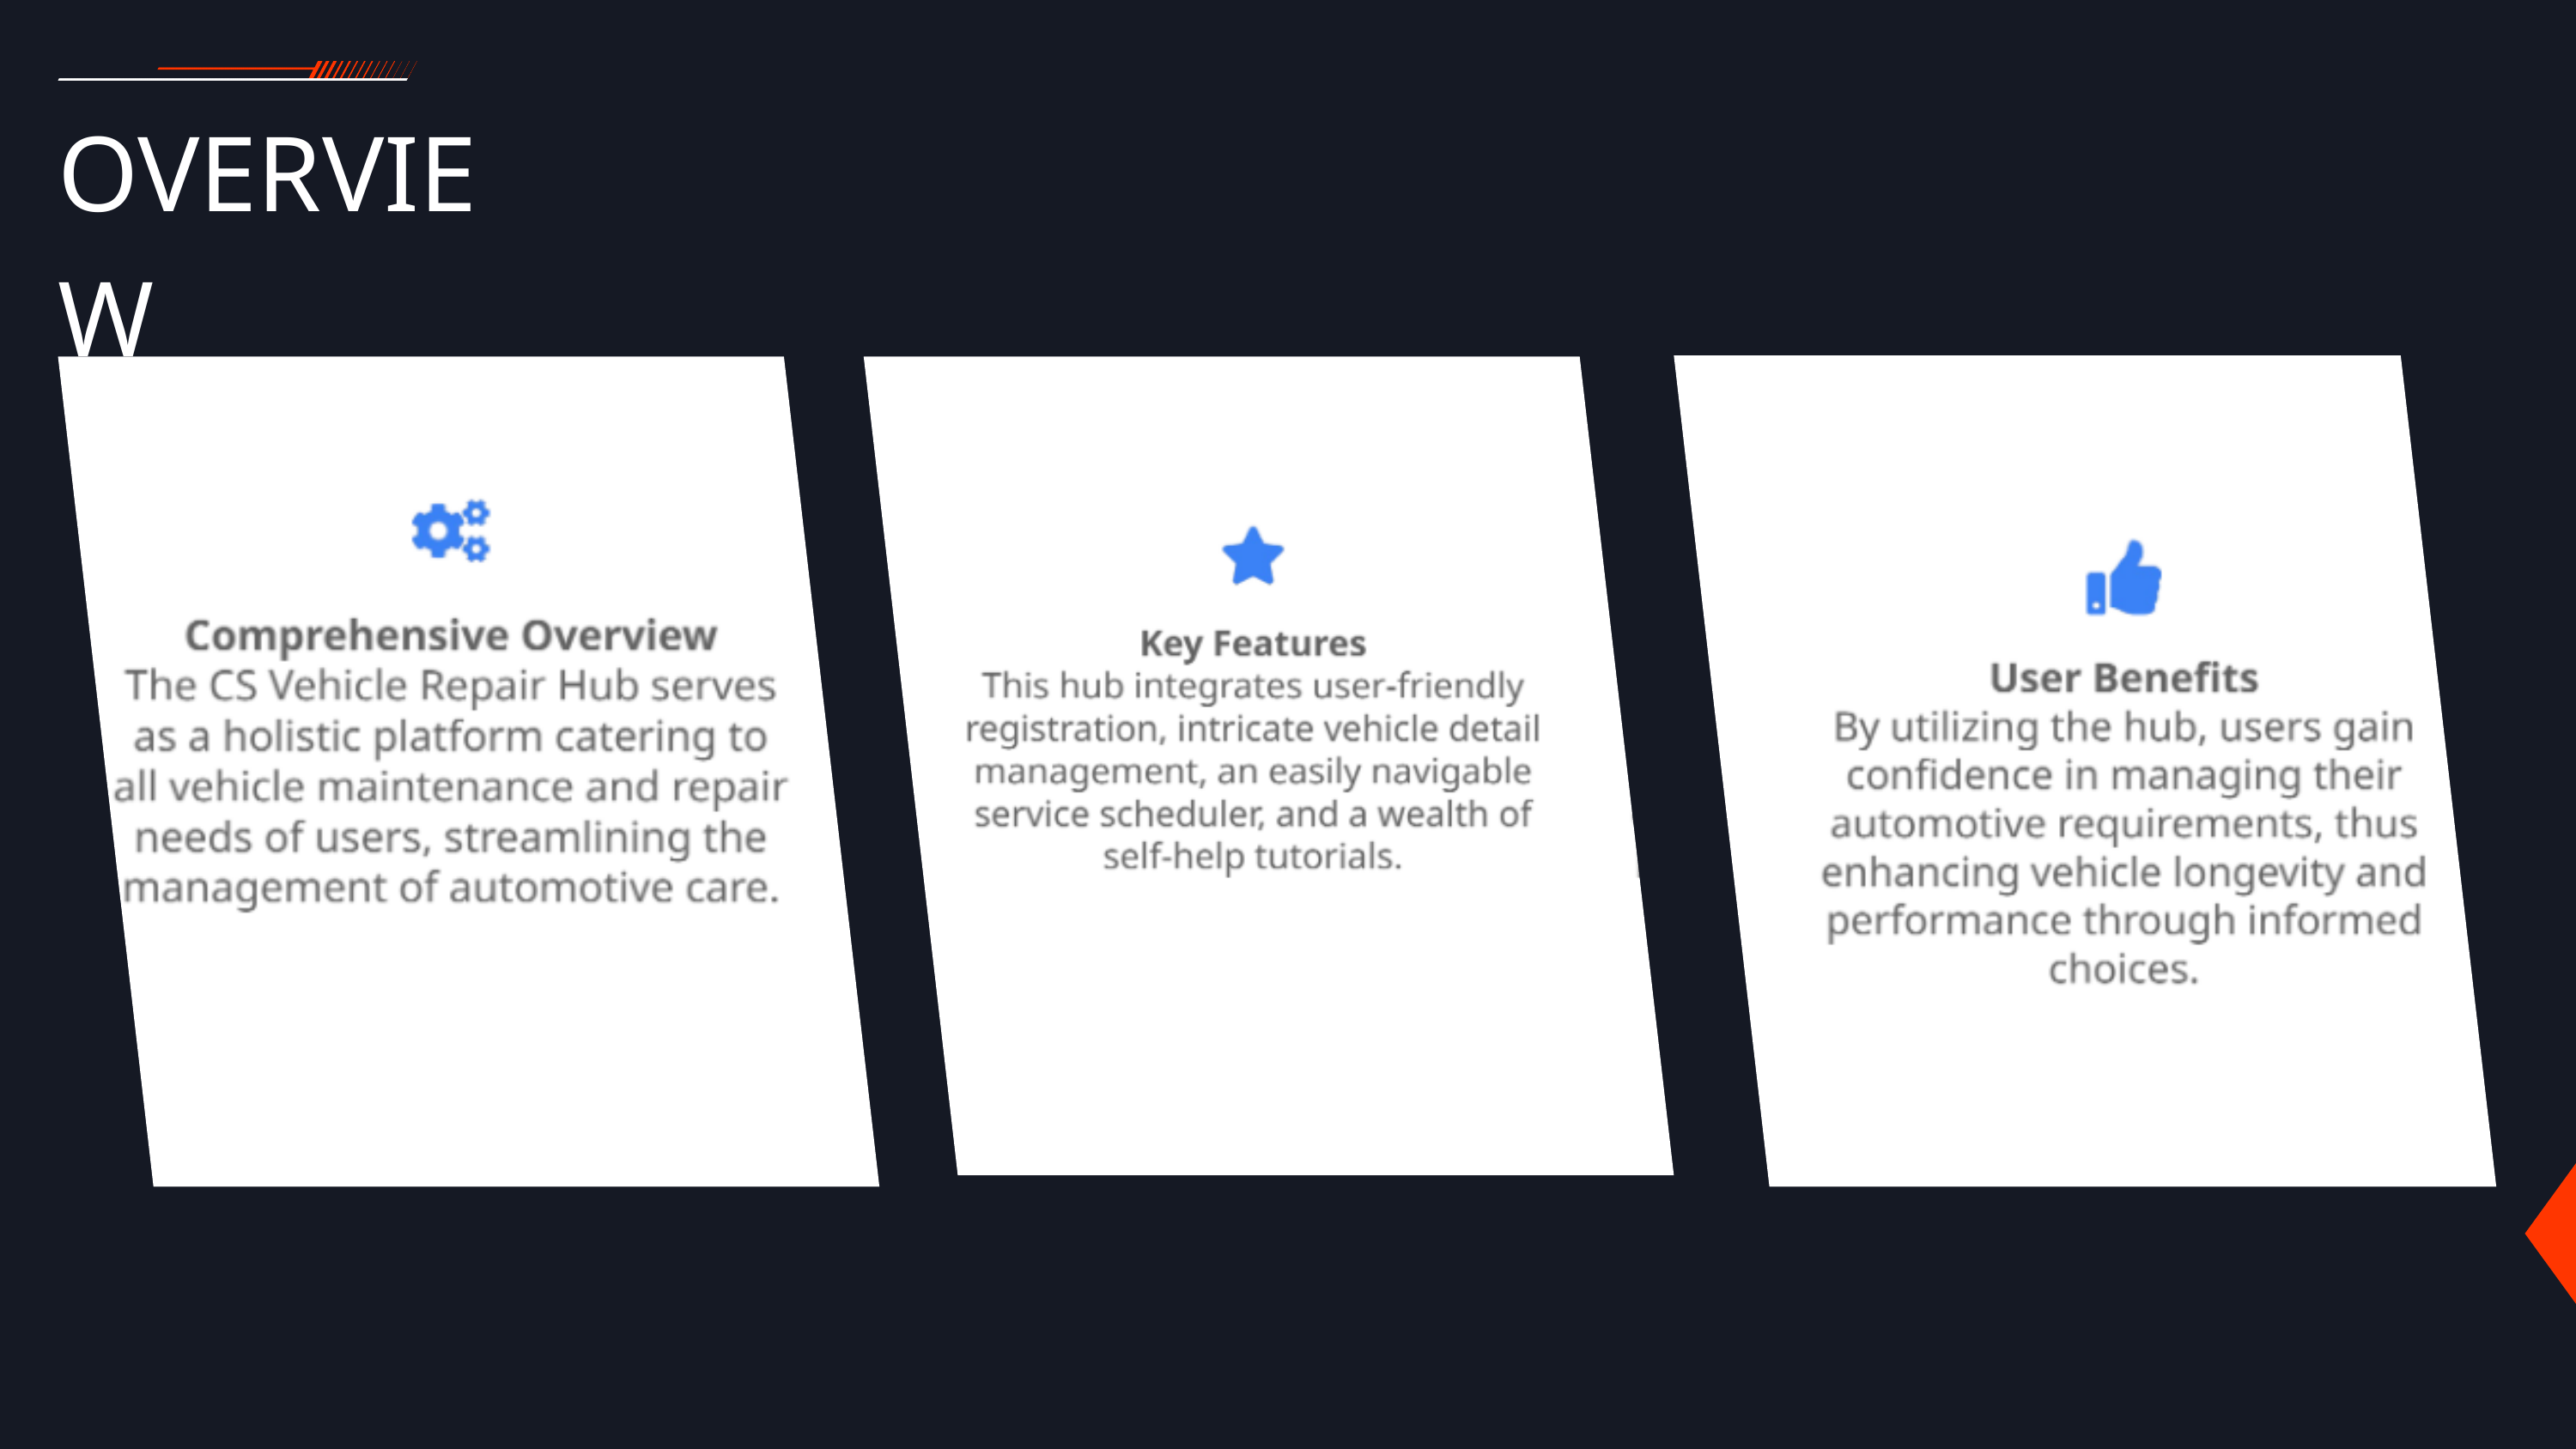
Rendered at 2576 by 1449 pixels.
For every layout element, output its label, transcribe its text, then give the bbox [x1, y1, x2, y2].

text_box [58, 356, 880, 1187]
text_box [863, 356, 1674, 1176]
text_box [58, 61, 417, 81]
text_box OVERVIEW [58, 88, 513, 355]
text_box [1674, 355, 2497, 1187]
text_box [2480, 1207, 2576, 1259]
